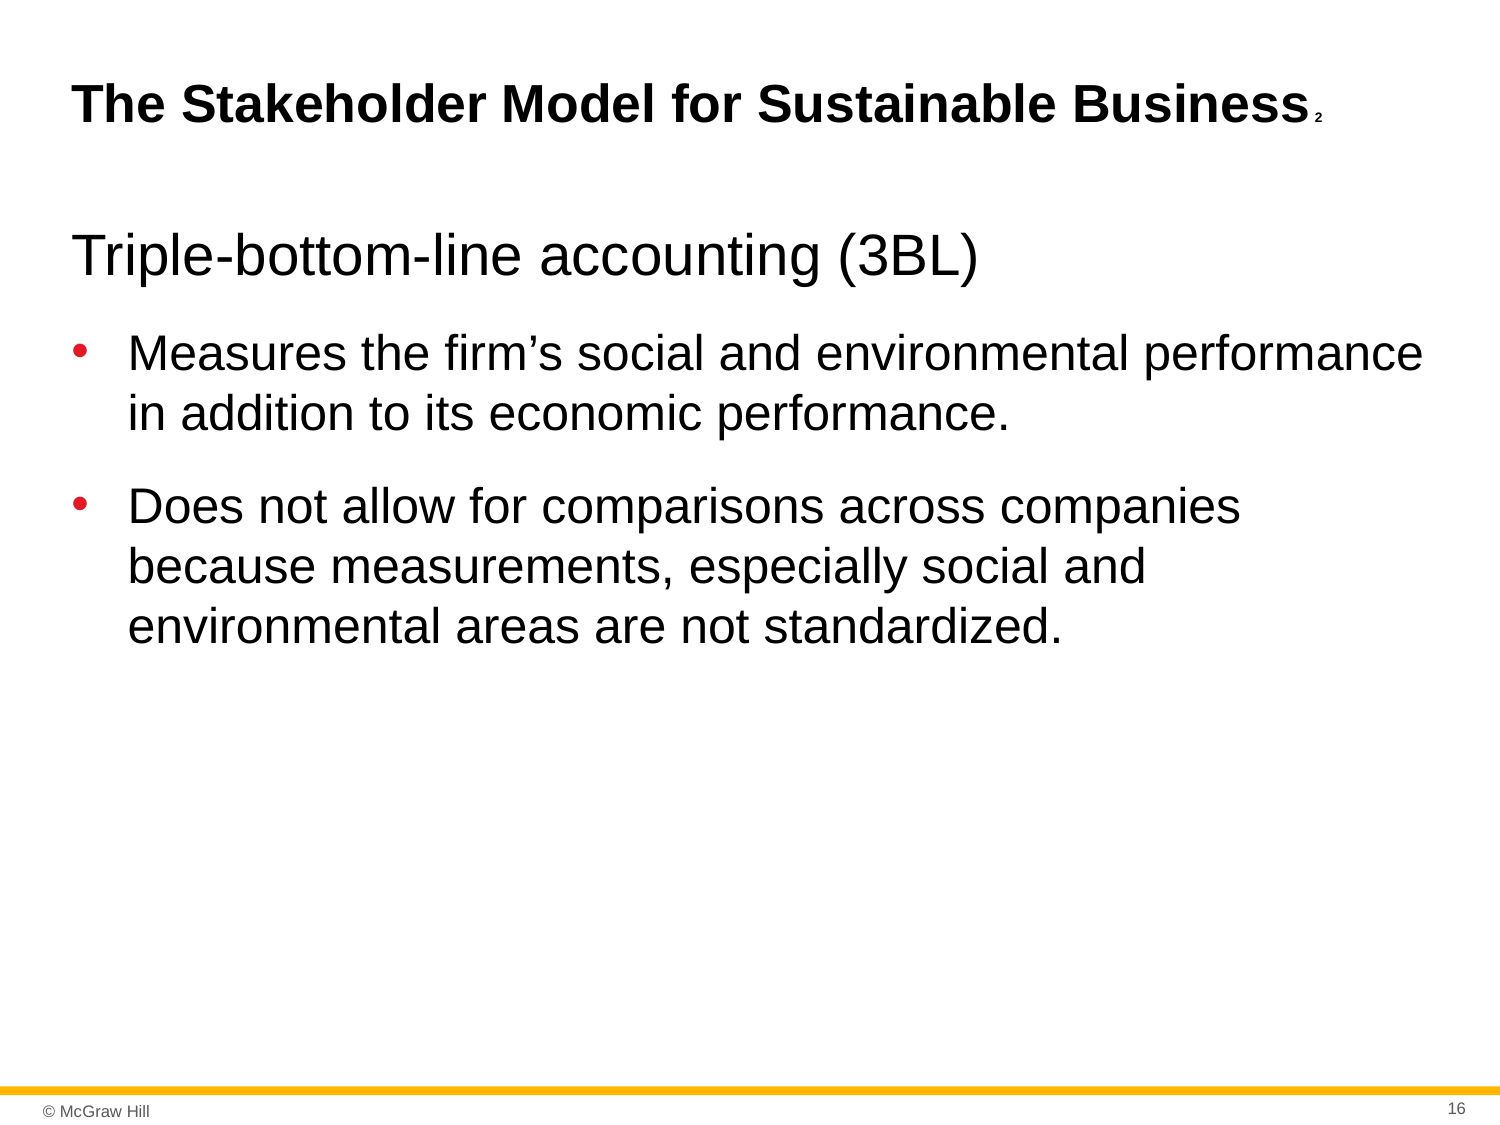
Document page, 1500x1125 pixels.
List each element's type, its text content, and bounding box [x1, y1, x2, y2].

title The Stakeholder Model for Sustainable Business 2 [56, 50, 1459, 162]
slide_number 16 [1415, 1094, 1474, 1122]
list Triple-bottom-line accounting (3BL) Measures the firm’s social and environmental performance in addition to its economic performance. Does not allow for comparisons across companies because measurements, especially social and environmental areas are not standardized. [56, 209, 1444, 1025]
